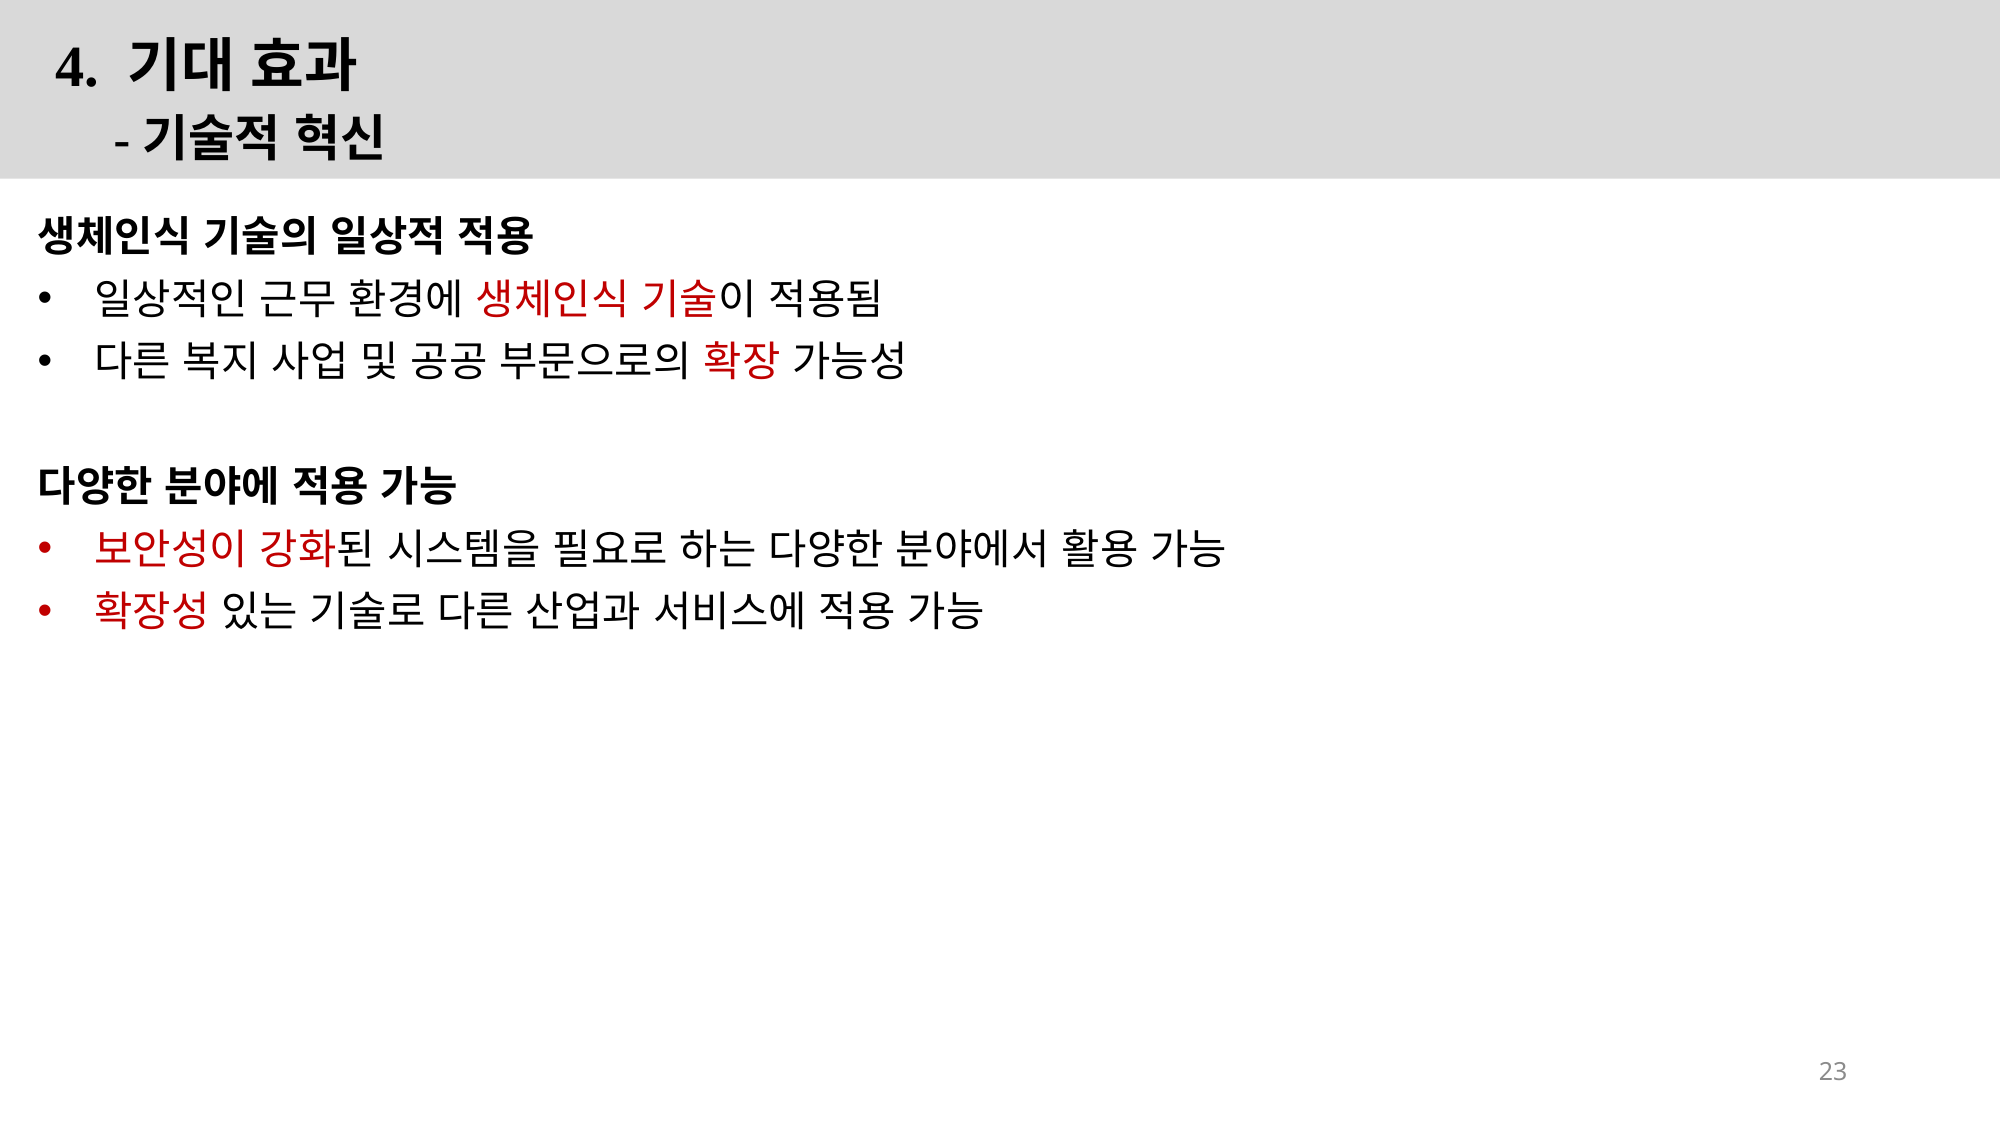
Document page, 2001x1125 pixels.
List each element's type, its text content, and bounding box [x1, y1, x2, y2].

text_box 4. 기대 효과 -기술적 혁신 [40, 20, 402, 190]
text_box 생체인식 기술의 일상적 적용 일상적인 근무 환경에 생체인식 기술이 적용됨 다른 복지 사업 및 공공 부문으로의 확장 가능성 다양한 분야에 적용 가능 보안성이 강화된 시스템을 필요로 하는 다양한 분야에서 활용 가능 확장성 있는 기술로 다른 산업과 서비스에 적용 가능 [23, 190, 1977, 705]
slide_number 23 [1412, 1042, 1863, 1103]
text_box [0, 0, 2000, 180]
